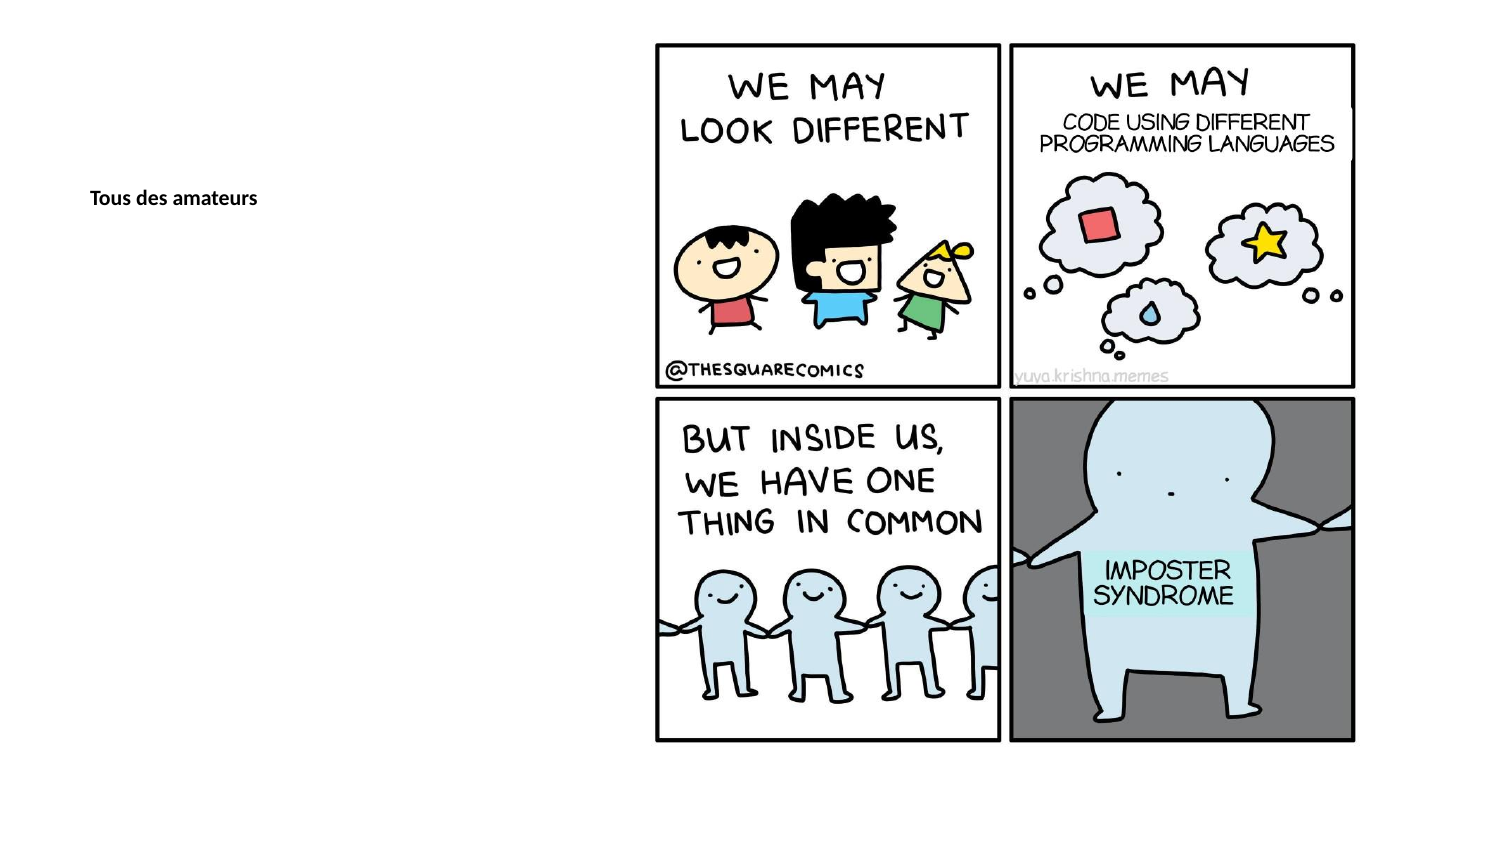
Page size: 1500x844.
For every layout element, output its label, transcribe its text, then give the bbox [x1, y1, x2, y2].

picture [645, 33, 1365, 753]
list Tous des amateurs [75, 176, 569, 754]
